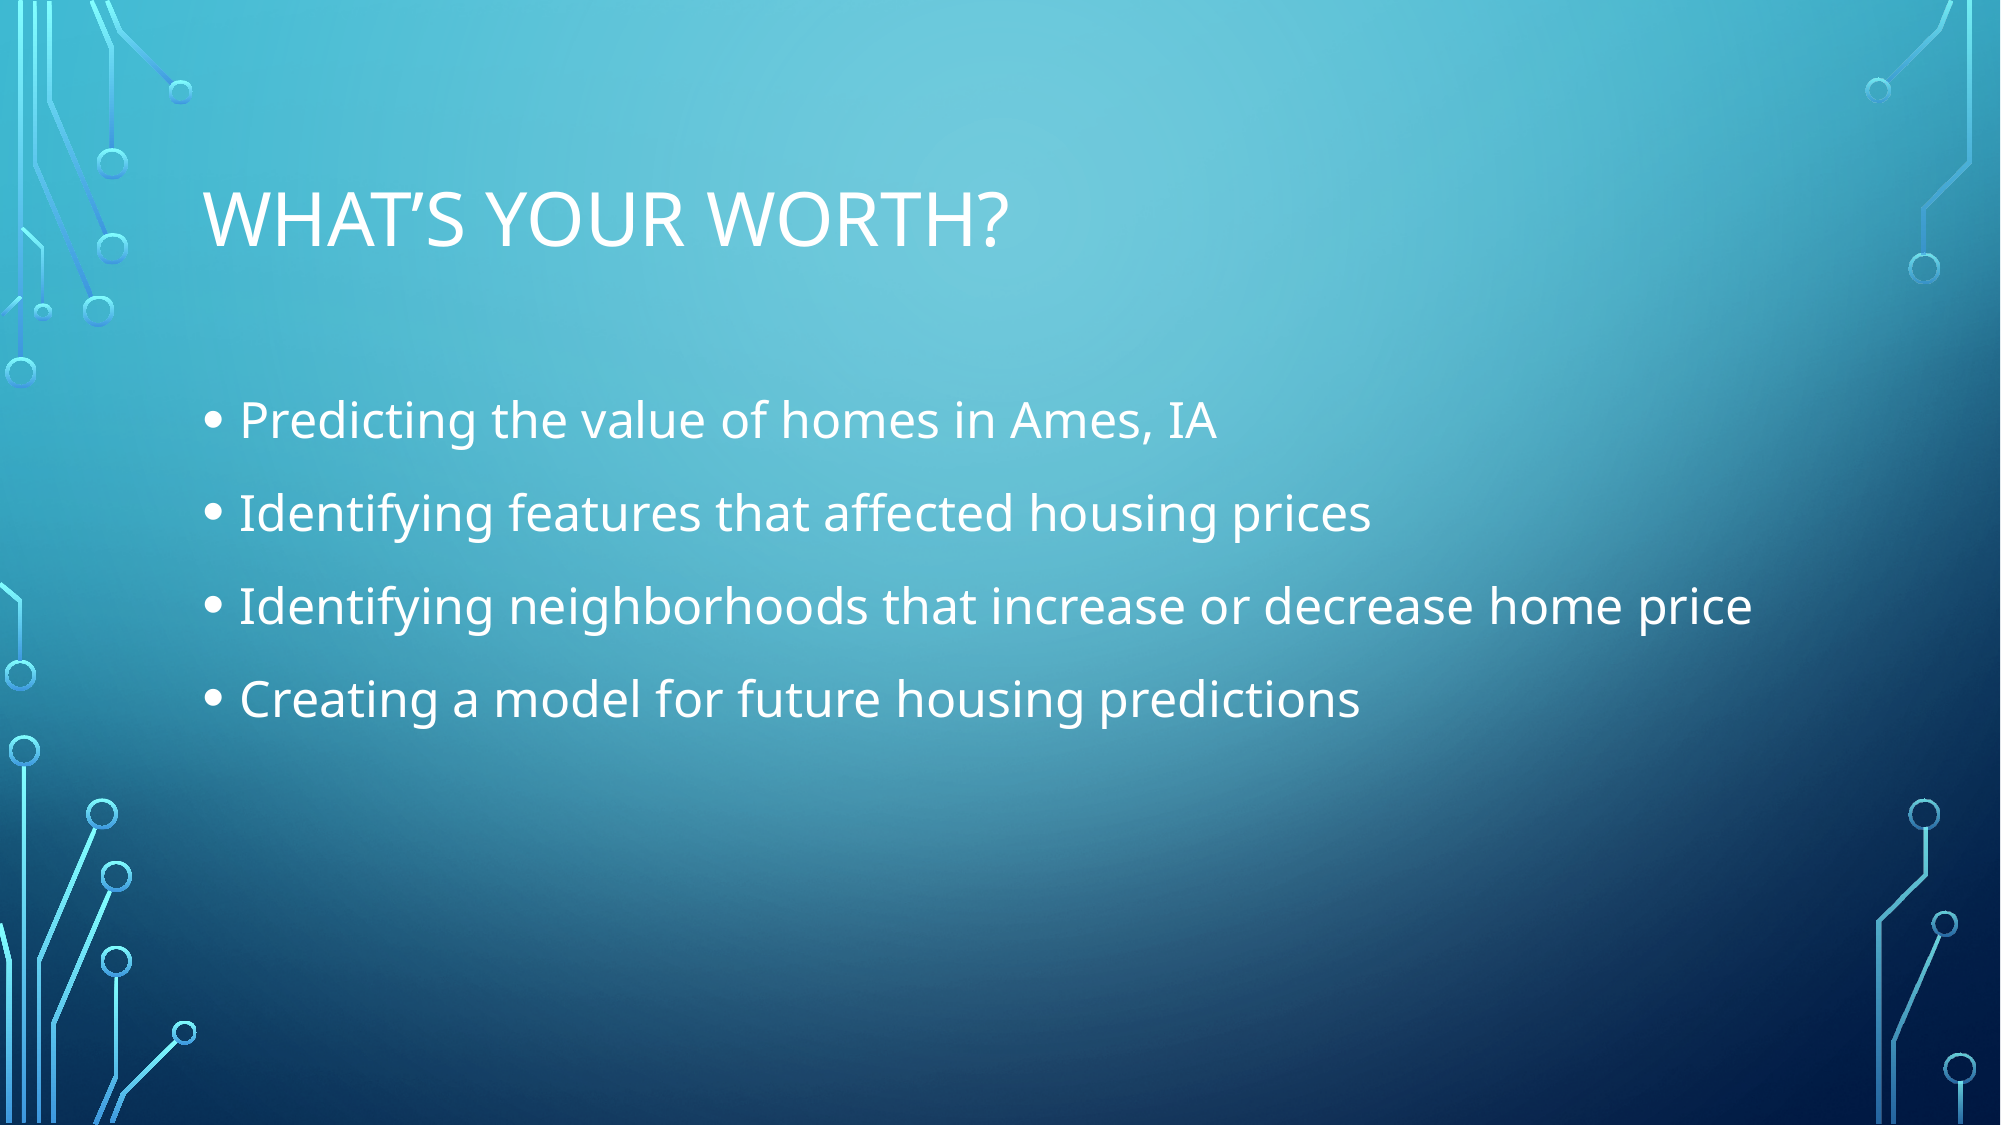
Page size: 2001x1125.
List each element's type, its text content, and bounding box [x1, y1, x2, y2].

list Predicting the value of homes in Ames, IA Identifying features that affected housing prices Identifying neighborhoods that increase or decrease home price Creating a model for future housing predictions [187, 369, 1813, 950]
title What’s your worth? [187, 101, 1813, 344]
